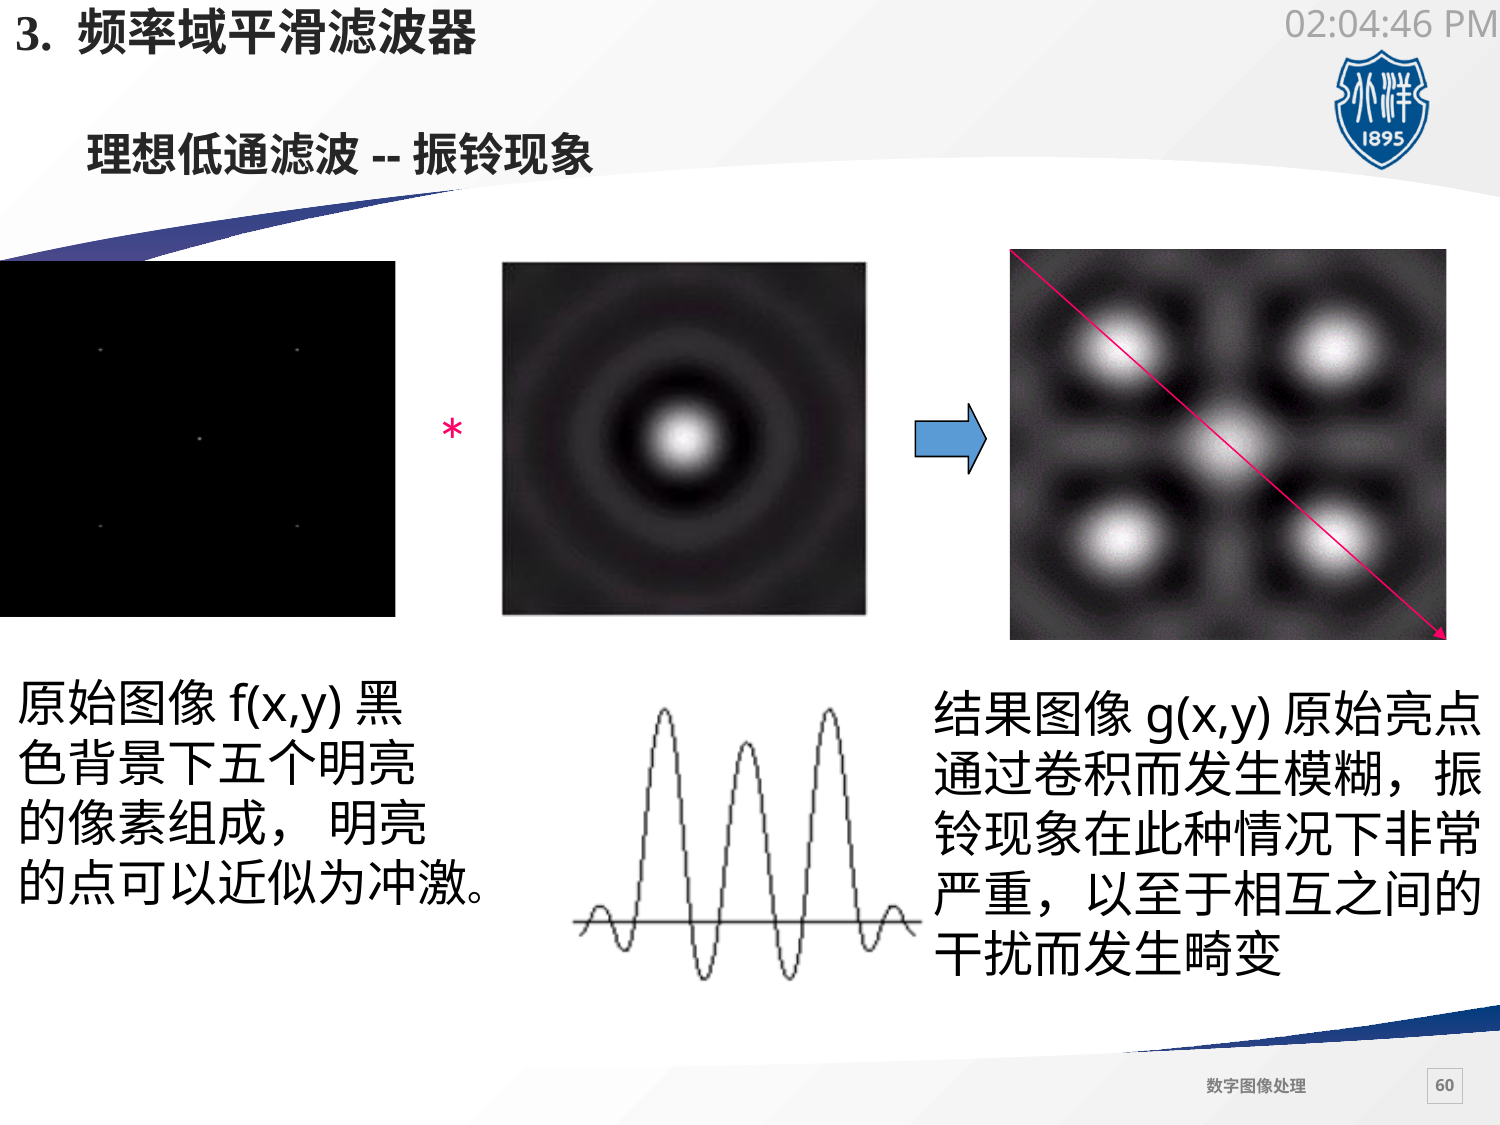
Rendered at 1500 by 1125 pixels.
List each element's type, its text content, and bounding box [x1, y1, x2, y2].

picture [501, 261, 868, 617]
picture [0, 261, 396, 617]
list 3. 频率域平滑滤波器 [0, 0, 838, 88]
text_box [915, 403, 987, 475]
text_box * [421, 391, 485, 487]
title 理想低通滤波--振铃现象 [74, 112, 1425, 200]
text_box 结果图像g(x,y)原始亮点 通过卷积而发生模糊，振 铃现象在此种情况下非常 严重，以至于相互之间的 干扰而发生畸变 [918, 674, 1499, 990]
text_box 原始图像f(x,y)黑 色背景下五个明亮 的像素组成， 明亮 的点可以近似为冲激。 [2, 664, 520, 920]
picture [1321, 47, 1447, 172]
picture [560, 698, 936, 986]
picture [1009, 249, 1447, 640]
